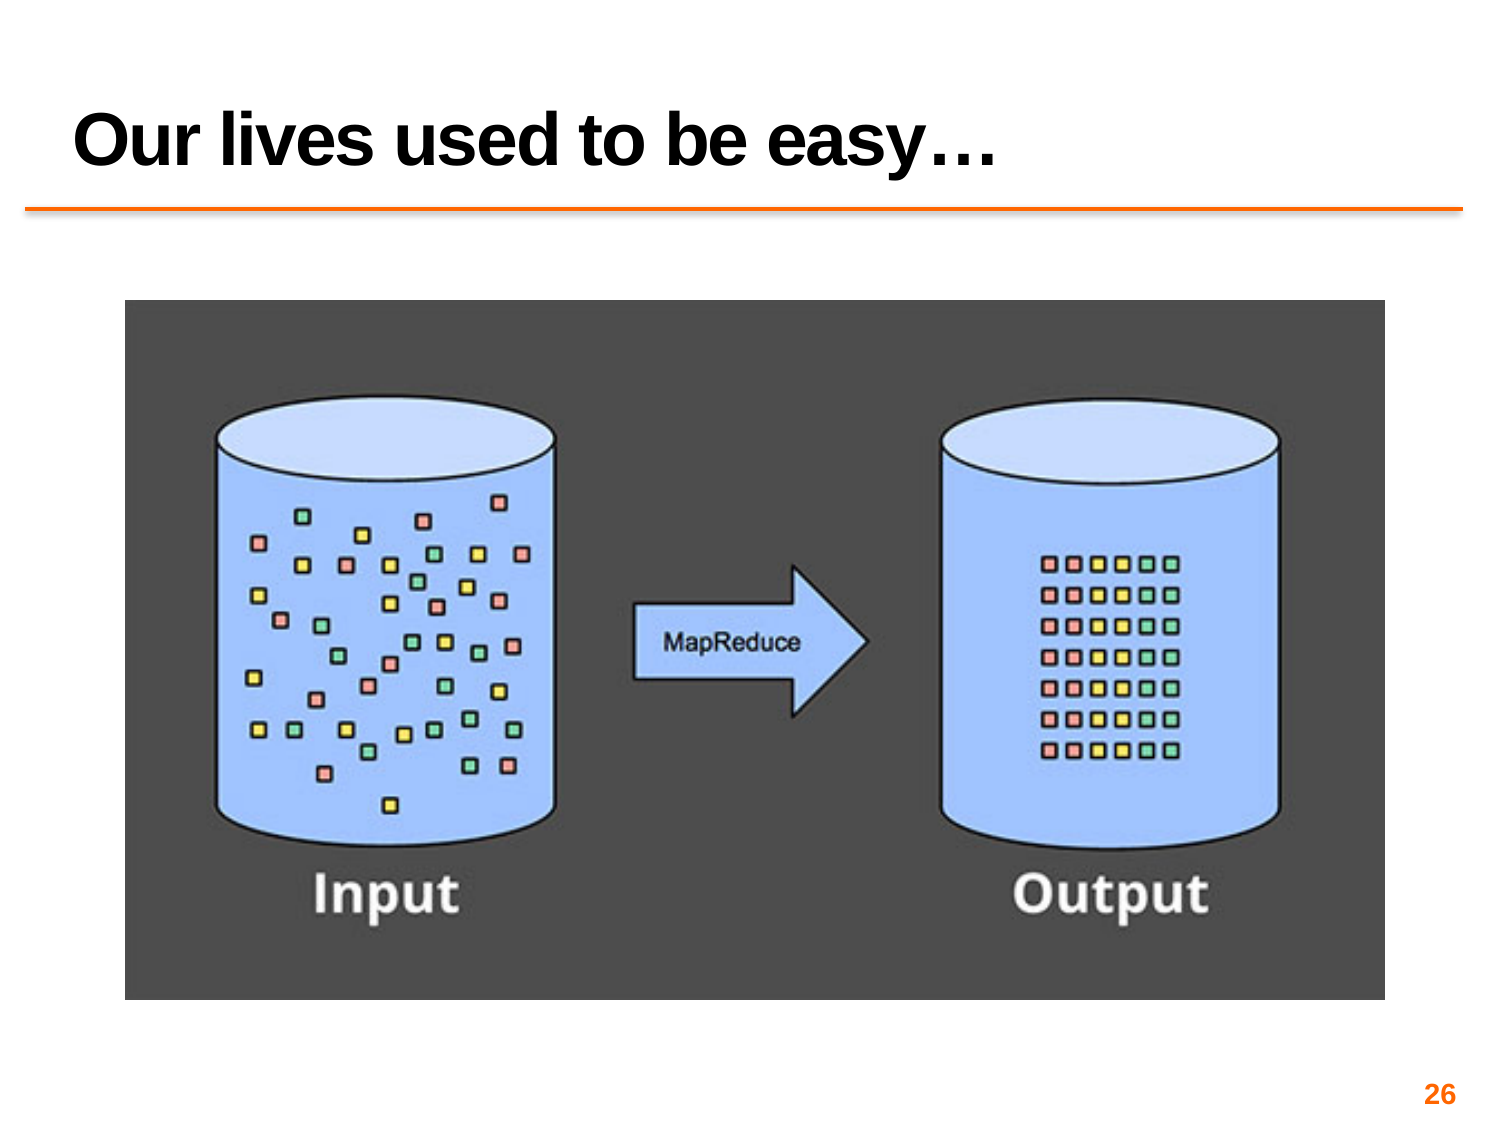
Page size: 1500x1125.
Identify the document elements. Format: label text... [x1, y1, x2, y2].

slide_number 26 [1112, 1074, 1463, 1110]
picture [125, 300, 1385, 1001]
title Our lives used to be easy… [57, 12, 1463, 188]
